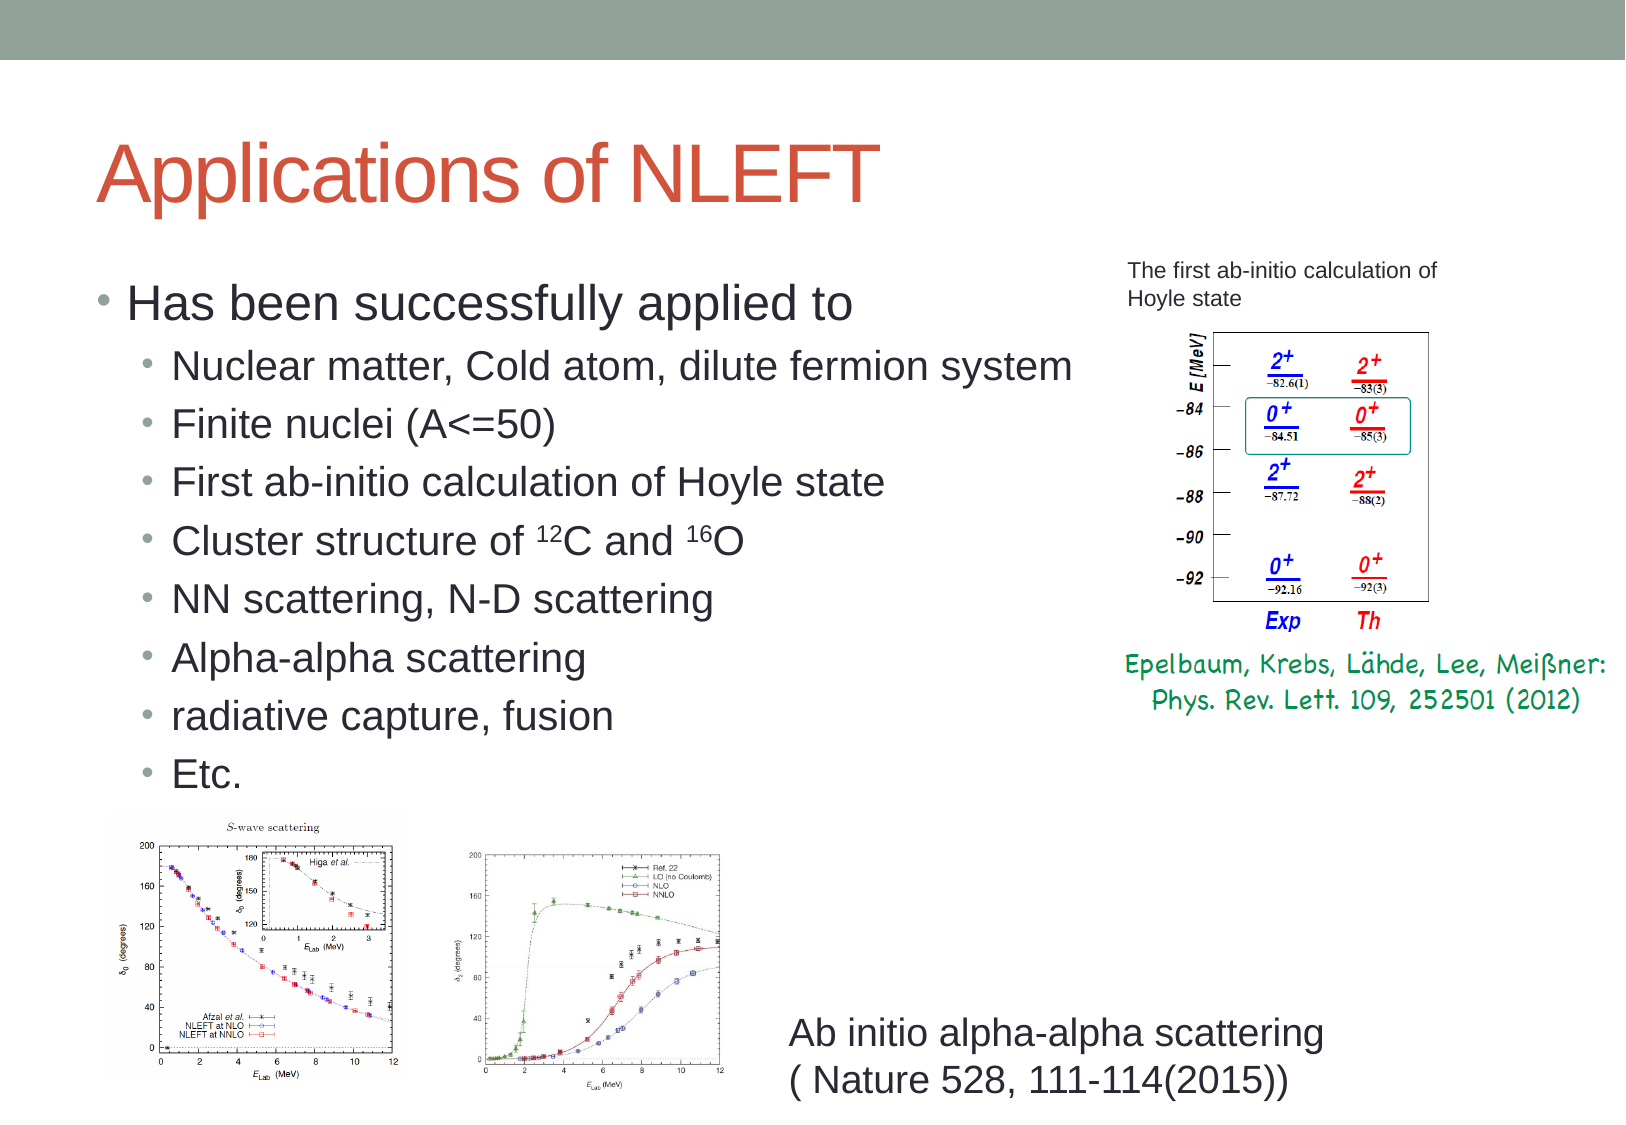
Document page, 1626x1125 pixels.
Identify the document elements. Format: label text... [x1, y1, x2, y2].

text_box Ab initio alpha-alpha scattering ( Nature 528, 111-114(2015)) [773, 999, 1439, 1109]
title Applications of NLEFT [81, 87, 1544, 250]
picture [106, 810, 409, 1082]
text_box The first ab-initio calculation of Hoyle state [1112, 248, 1453, 319]
picture [1112, 313, 1612, 719]
list Has been successfully applied to Nuclear matter, Cold atom, dilute fermion system Finite nuclei (A<=50) First ab-initio calculation of Hoyle state Cluster structure of 12C and 16O NN scattering, N-D scattering Alpha-alpha scattering radiative capture, fusion Etc. [81, 262, 1544, 1063]
picture [452, 850, 725, 1091]
